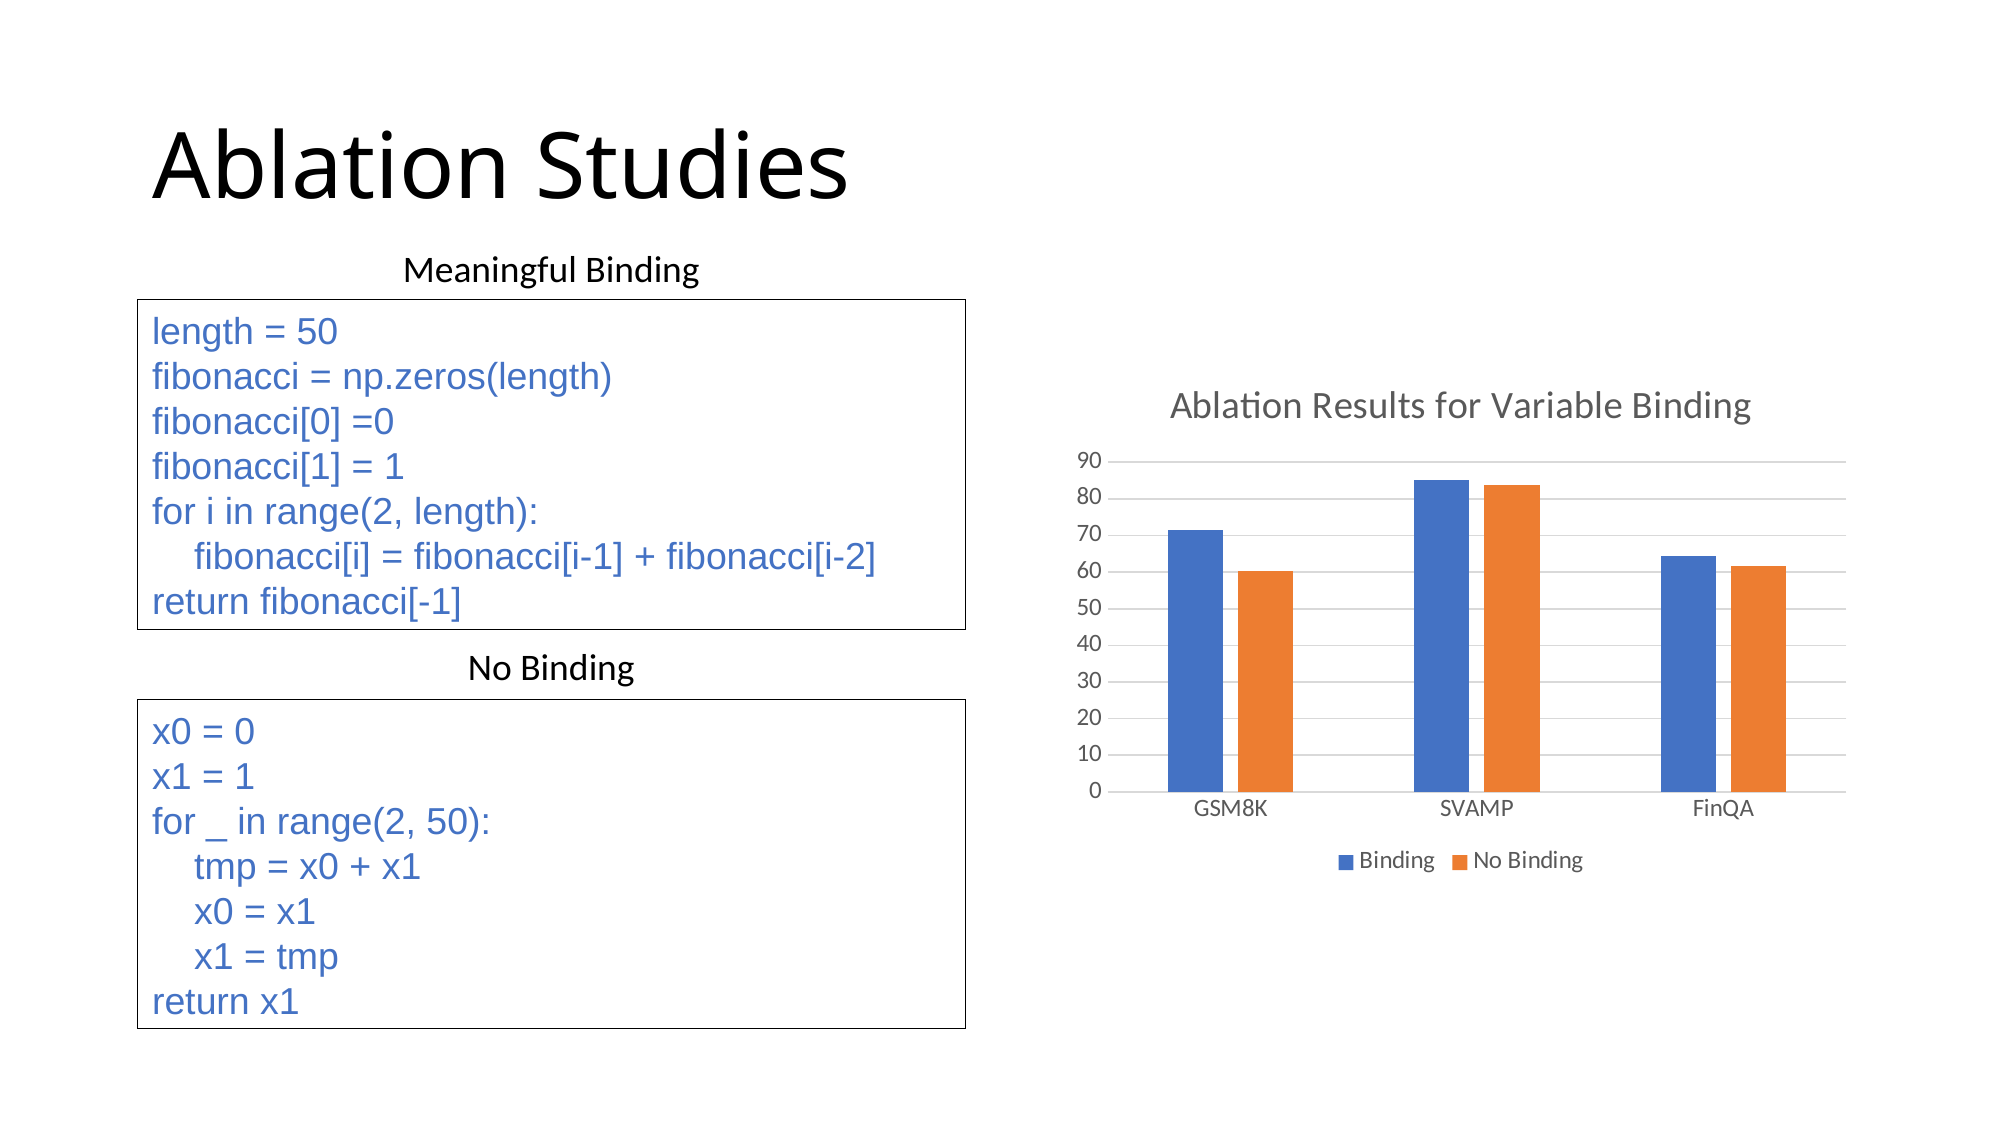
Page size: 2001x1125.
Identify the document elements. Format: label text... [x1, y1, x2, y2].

text_box length = 50 fibonacci = np.zeros(length) fibonacci[0] =0 fibonacci[1] = 1 for i in range(2, length): fibonacci[i] = fibonacci[i-1] + fibonacci[i-2] return fibonacci[-1] [137, 299, 966, 630]
text_box Meaningful Binding [388, 237, 716, 297]
title Ablation Studies [137, 59, 1863, 278]
text_box x0 = 0 x1 = 1 for _ in range(2, 50): tmp = x0 + x1 x0 = x1 x1 = tmp return x1 [137, 699, 966, 1029]
chart [1060, 358, 1863, 882]
text_box No Binding [453, 635, 650, 696]
